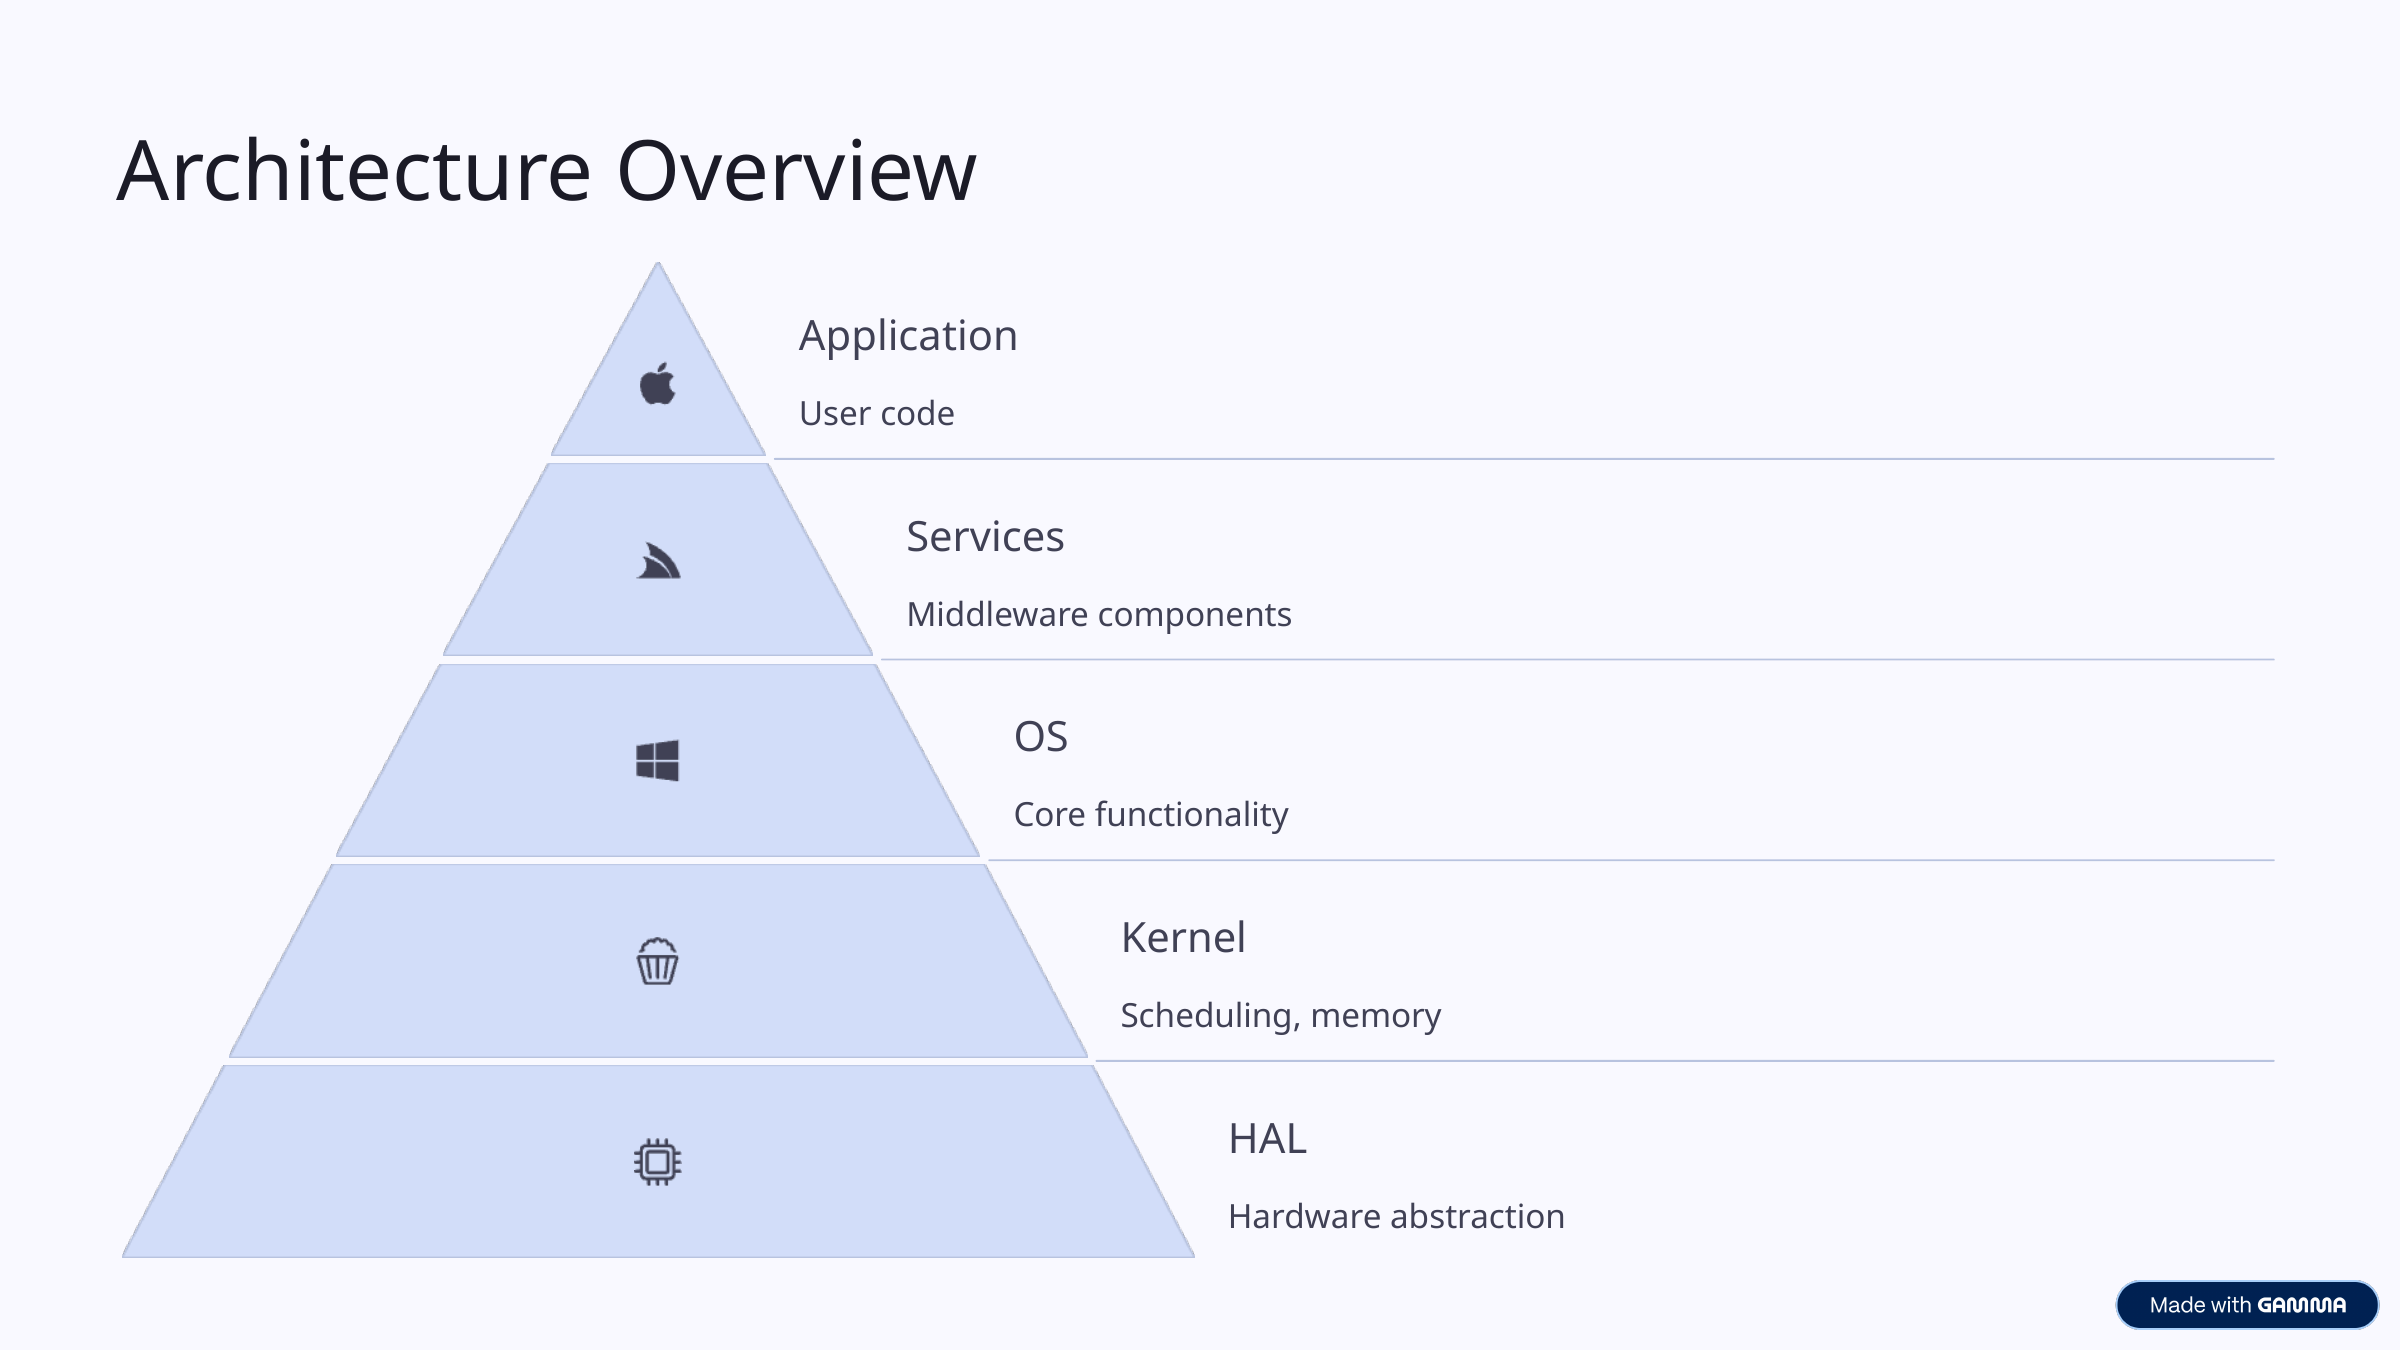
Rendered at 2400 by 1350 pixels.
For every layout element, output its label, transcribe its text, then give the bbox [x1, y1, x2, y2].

text_box Architecture Overview [116, 91, 1044, 197]
text_box User code [799, 368, 1041, 422]
text_box OS [1013, 697, 1299, 750]
picture [443, 463, 873, 657]
picture [336, 664, 981, 857]
picture [2106, 1271, 2389, 1339]
text_box Services [906, 497, 1301, 550]
picture [121, 1065, 1195, 1259]
text_box Scheduling, memory [1120, 970, 1448, 1024]
text_box Kernel [1120, 898, 1448, 951]
text_box HAL [1227, 1099, 1573, 1152]
text_box Middleware components [906, 569, 1301, 623]
text_box Core functionality [1013, 769, 1299, 824]
text_box Application [799, 296, 1041, 349]
text_box Hardware abstraction [1227, 1171, 1573, 1225]
picture [550, 262, 766, 456]
picture [229, 864, 1088, 1058]
